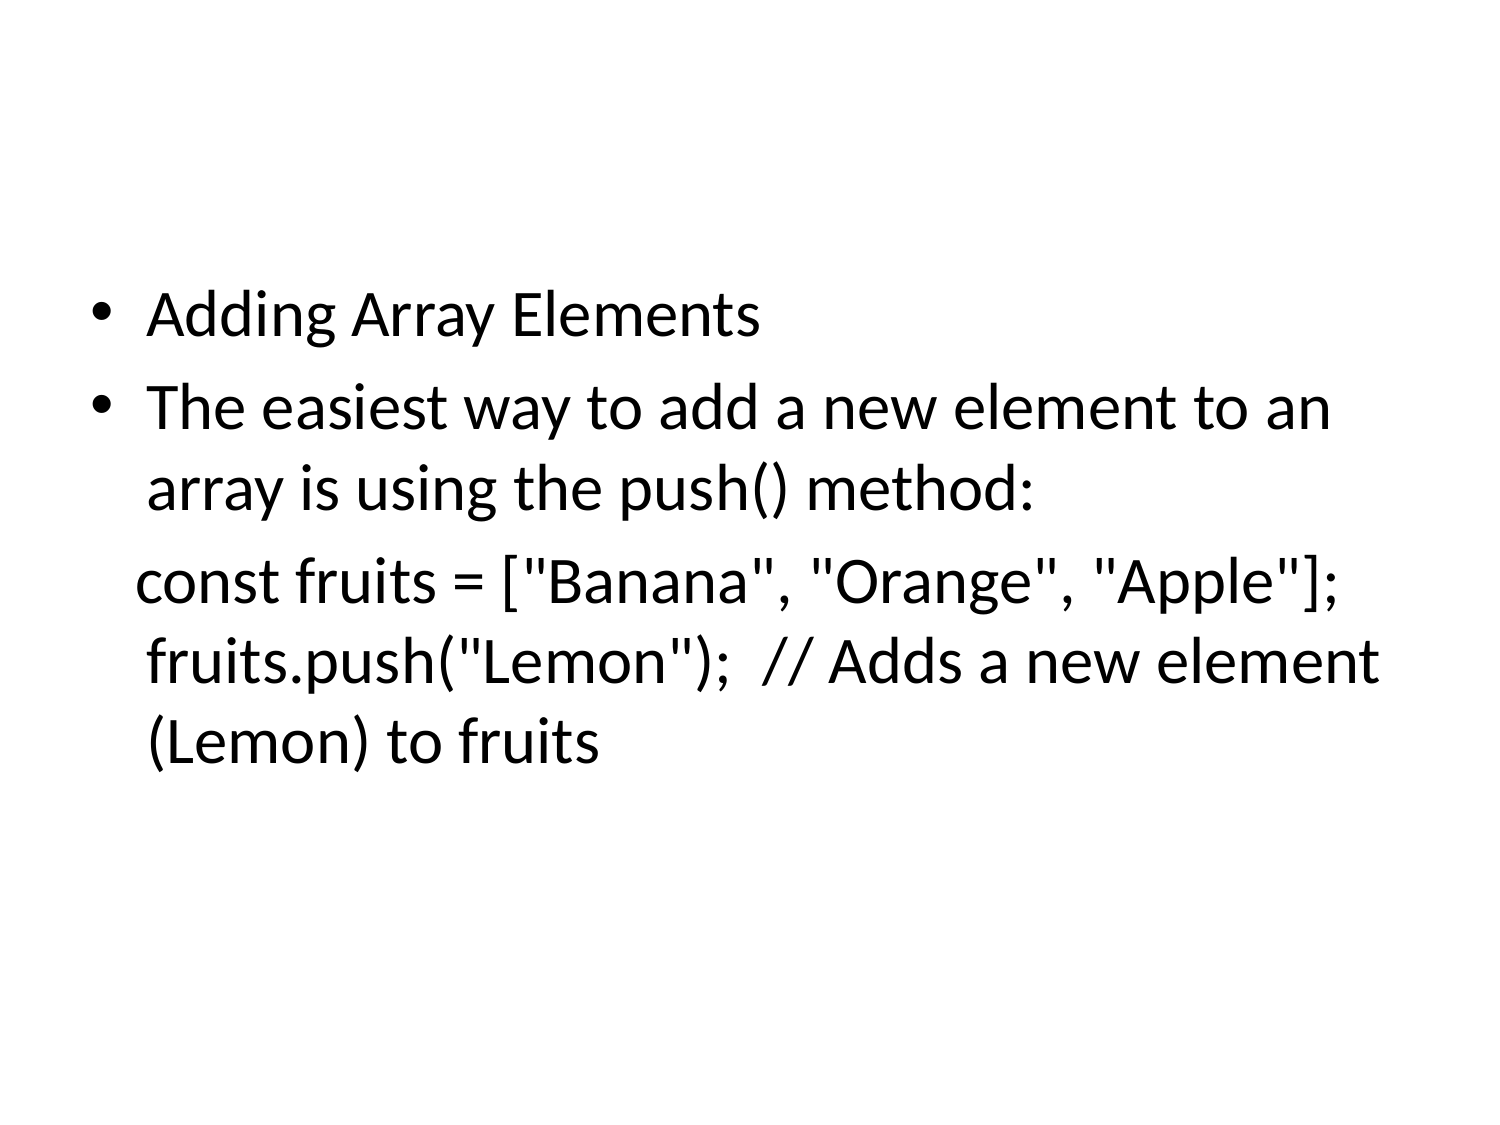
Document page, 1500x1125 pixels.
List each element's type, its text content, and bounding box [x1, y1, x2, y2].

list Adding Array Elements The easiest way to add a new element to an array is using the push() method: const fruits = ["Banana", "Orange", "Apple"]; fruits.push("Lemon"); // Adds a new element (Lemon) to fruits [75, 262, 1425, 1005]
